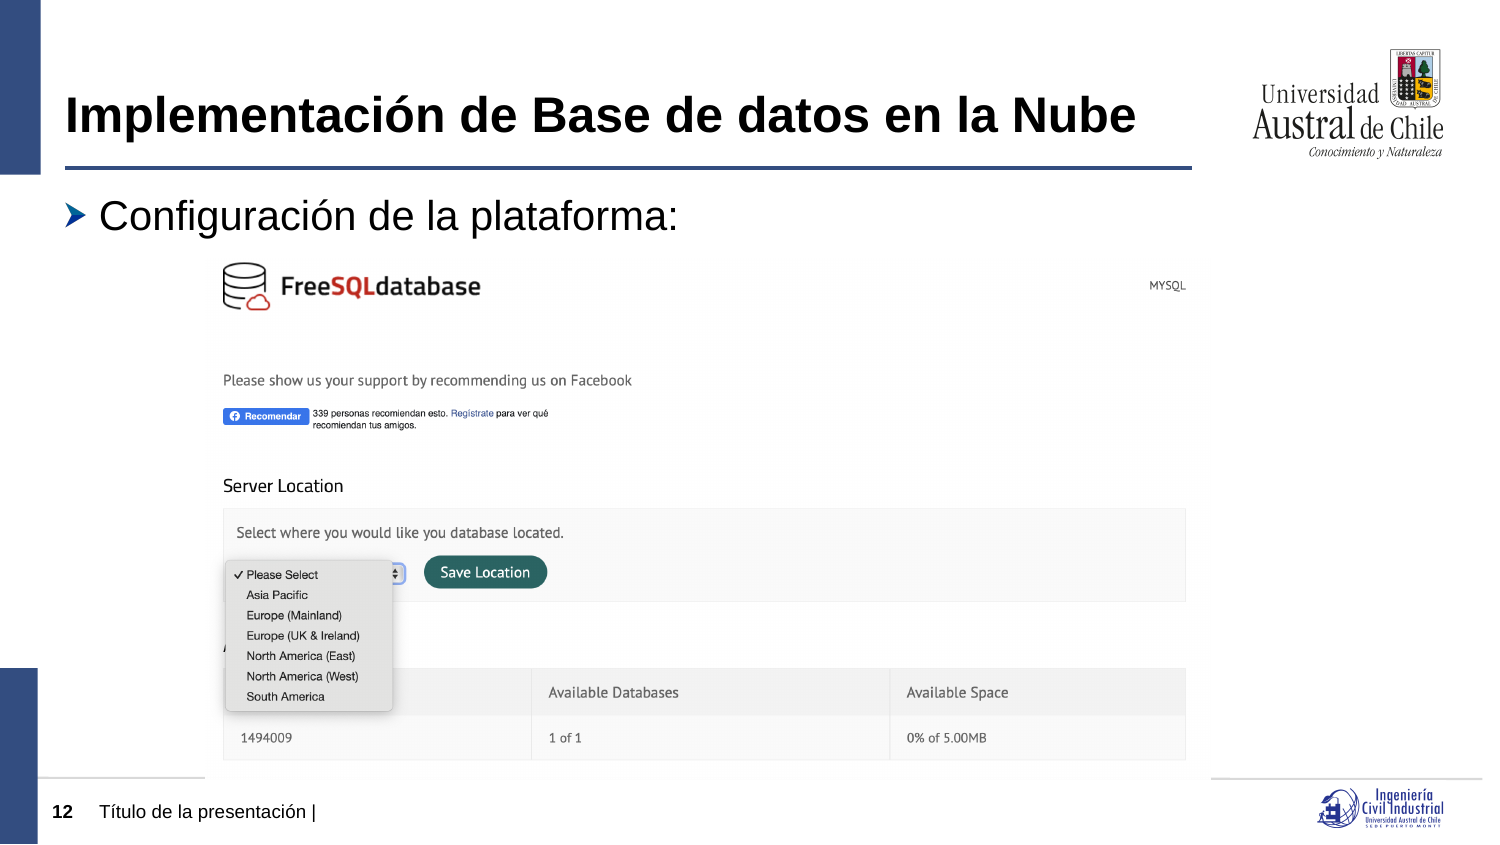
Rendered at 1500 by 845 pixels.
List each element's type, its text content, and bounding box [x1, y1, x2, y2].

title Implementación de Base de datos en la Nube [64, 48, 1192, 144]
picture [65, 202, 92, 228]
picture [1314, 785, 1449, 832]
list Configuración de la plataforma: [65, 194, 837, 747]
slide_number 12 [52, 778, 106, 844]
picture [1236, 31, 1460, 180]
picture [205, 258, 1211, 780]
